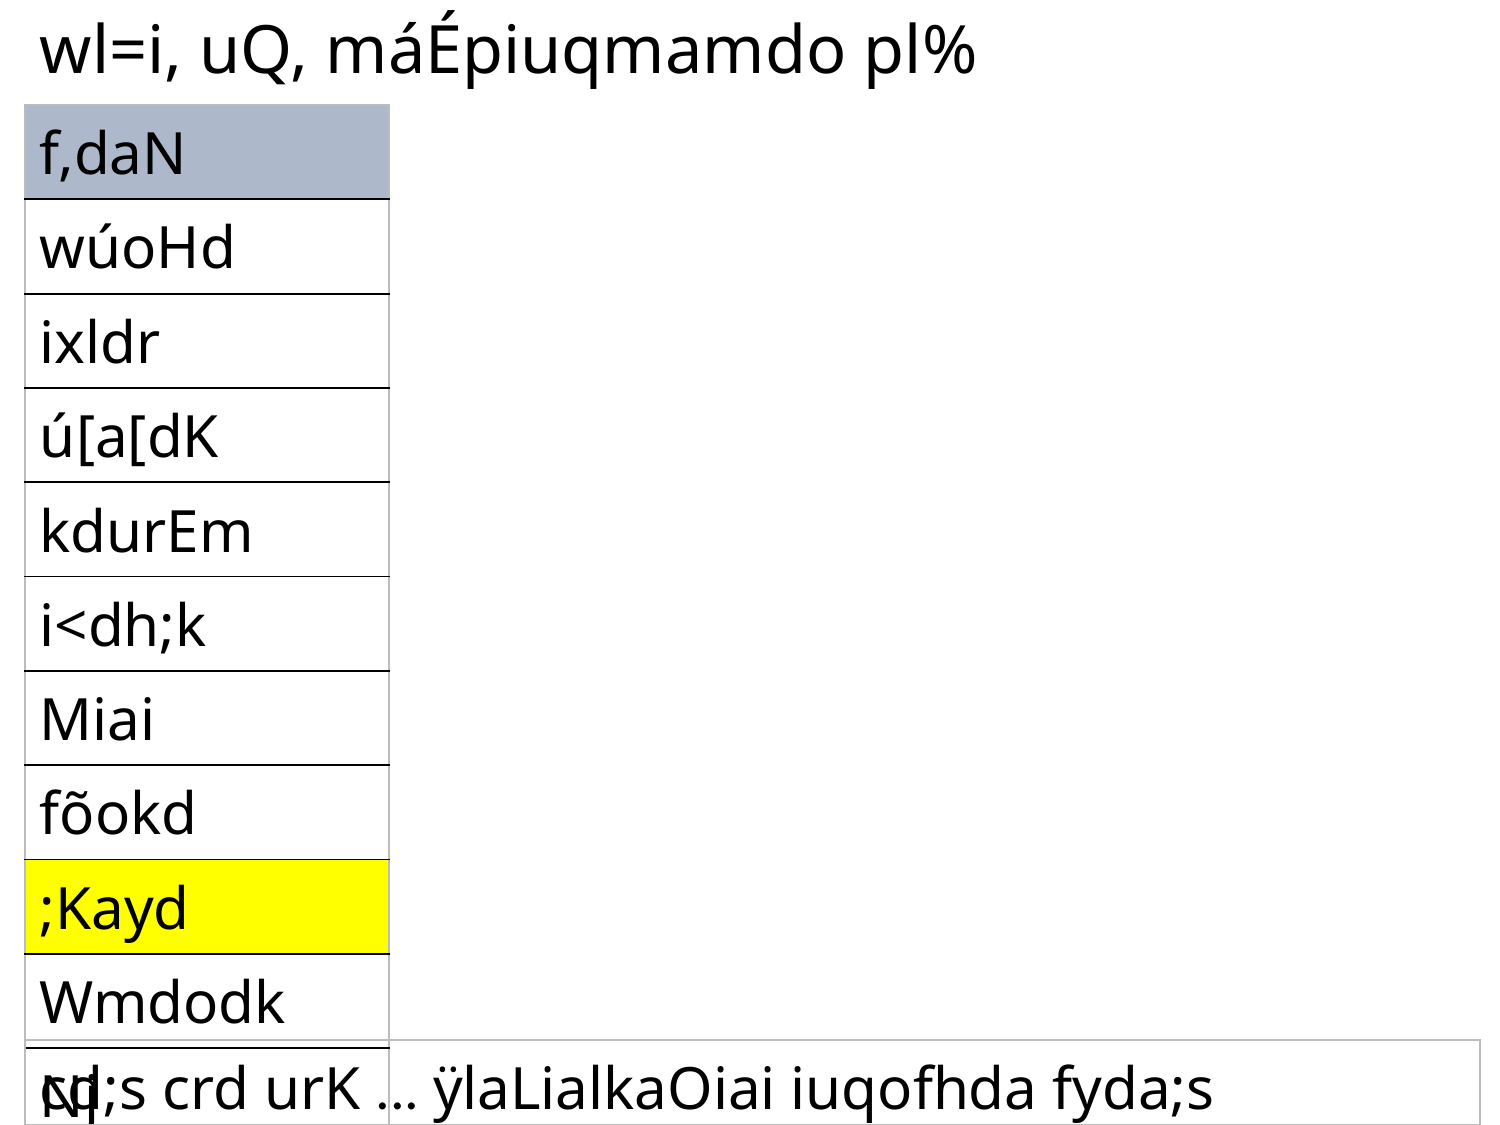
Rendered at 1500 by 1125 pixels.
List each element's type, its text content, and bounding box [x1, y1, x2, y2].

table_header f,daN [26, 106, 388, 198]
table_cell kdurEm [26, 483, 388, 576]
table_cell ú[a[dK [26, 389, 388, 481]
table_cell ;Kayd [26, 860, 388, 953]
table_cell wúoHd [26, 200, 388, 293]
text_box wl=i, uQ, máÉpiuqmamdo pl% [24, 0, 1000, 95]
table_cell i<dh;k [26, 577, 388, 670]
table_cell Wmdodk [26, 955, 388, 1039]
table_cell fõokd [26, 766, 388, 859]
table_cell Miai [26, 672, 388, 764]
table_header cd;s crd urK ... ÿlaLialkaOiai iuqofhda fyda;s [26, 1041, 1479, 1124]
table_cell ixldr [26, 295, 388, 387]
